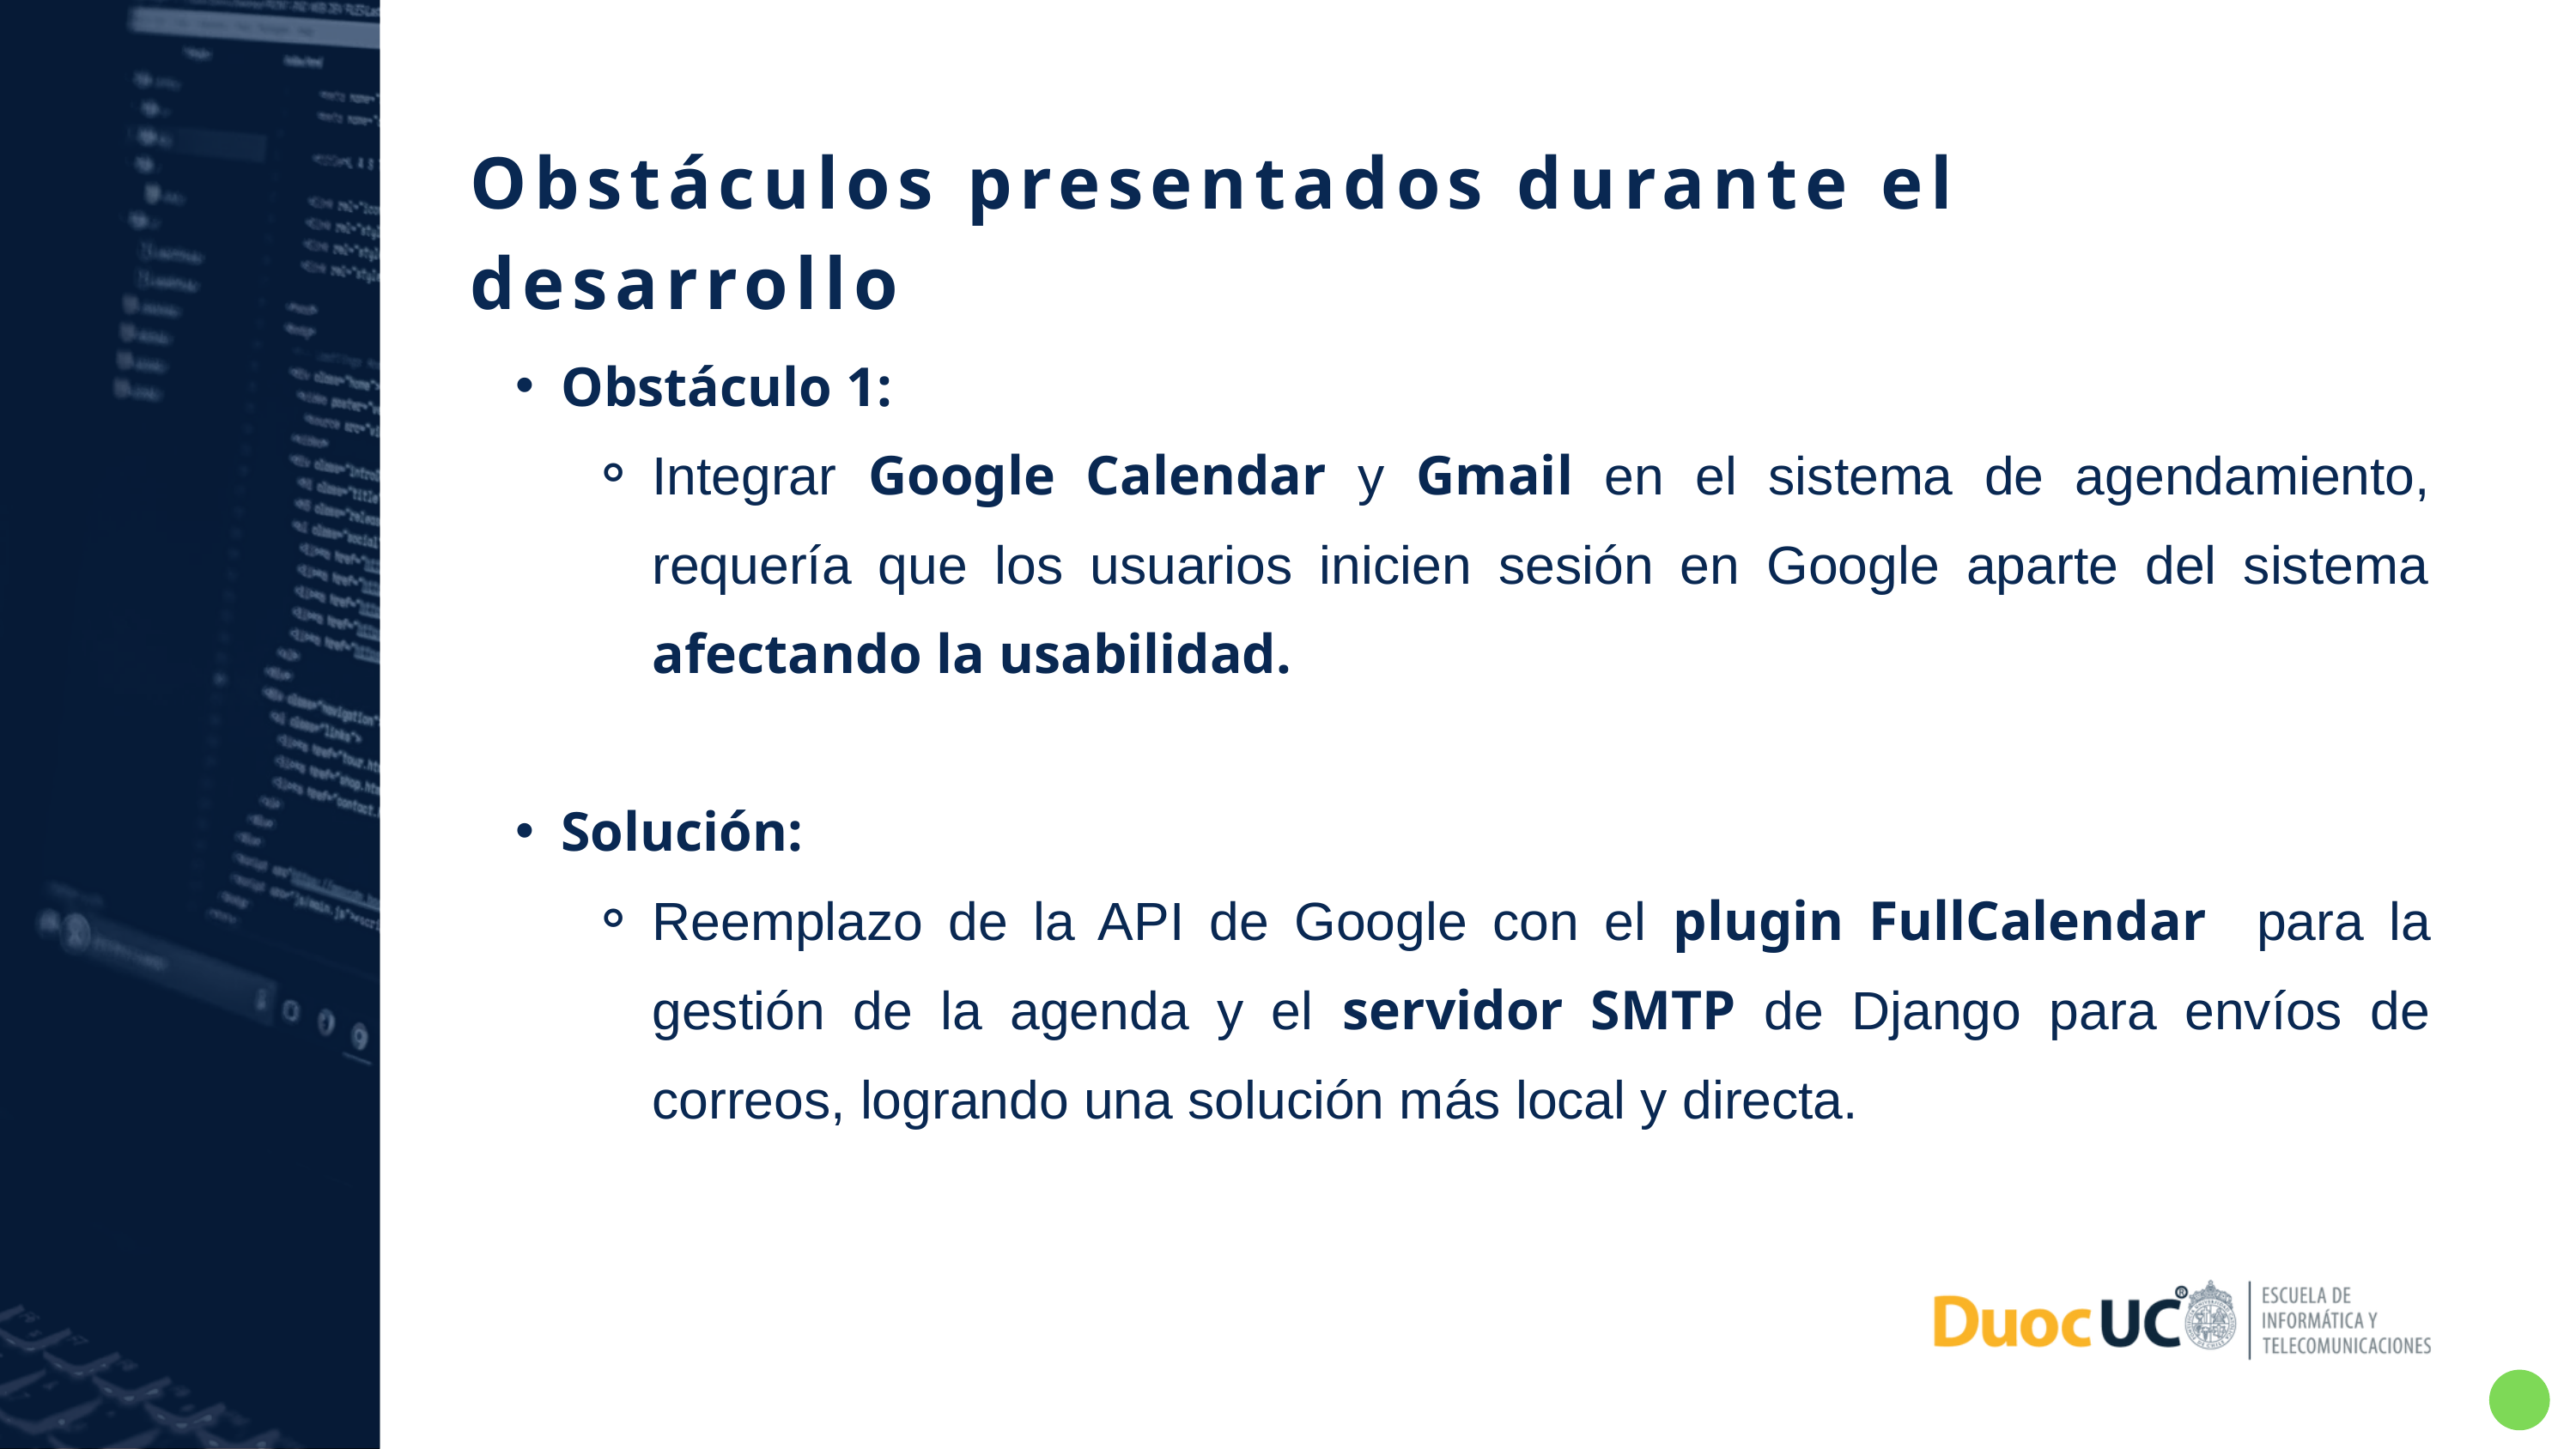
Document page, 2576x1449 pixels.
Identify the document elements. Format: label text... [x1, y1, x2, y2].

text_box [1931, 1270, 2432, 1370]
text_box Obstáculo 1: Integrar Google Calendar y Gmail en el sistema de agendamiento, requería que los usuarios inicien sesión en Google aparte del sistema afectando la usabilidad. Solución: Reemplazo de la API de Google con el plugin FullCalendar para la gestión de la agenda y el servidor SMTP de Django para envíos de correos, logrando una solución más local y directa. [470, 327, 2432, 1219]
text_box Obstáculos presentados durante el desarrollo [470, 123, 2417, 324]
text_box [2488, 1369, 2550, 1431]
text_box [0, 0, 380, 1449]
